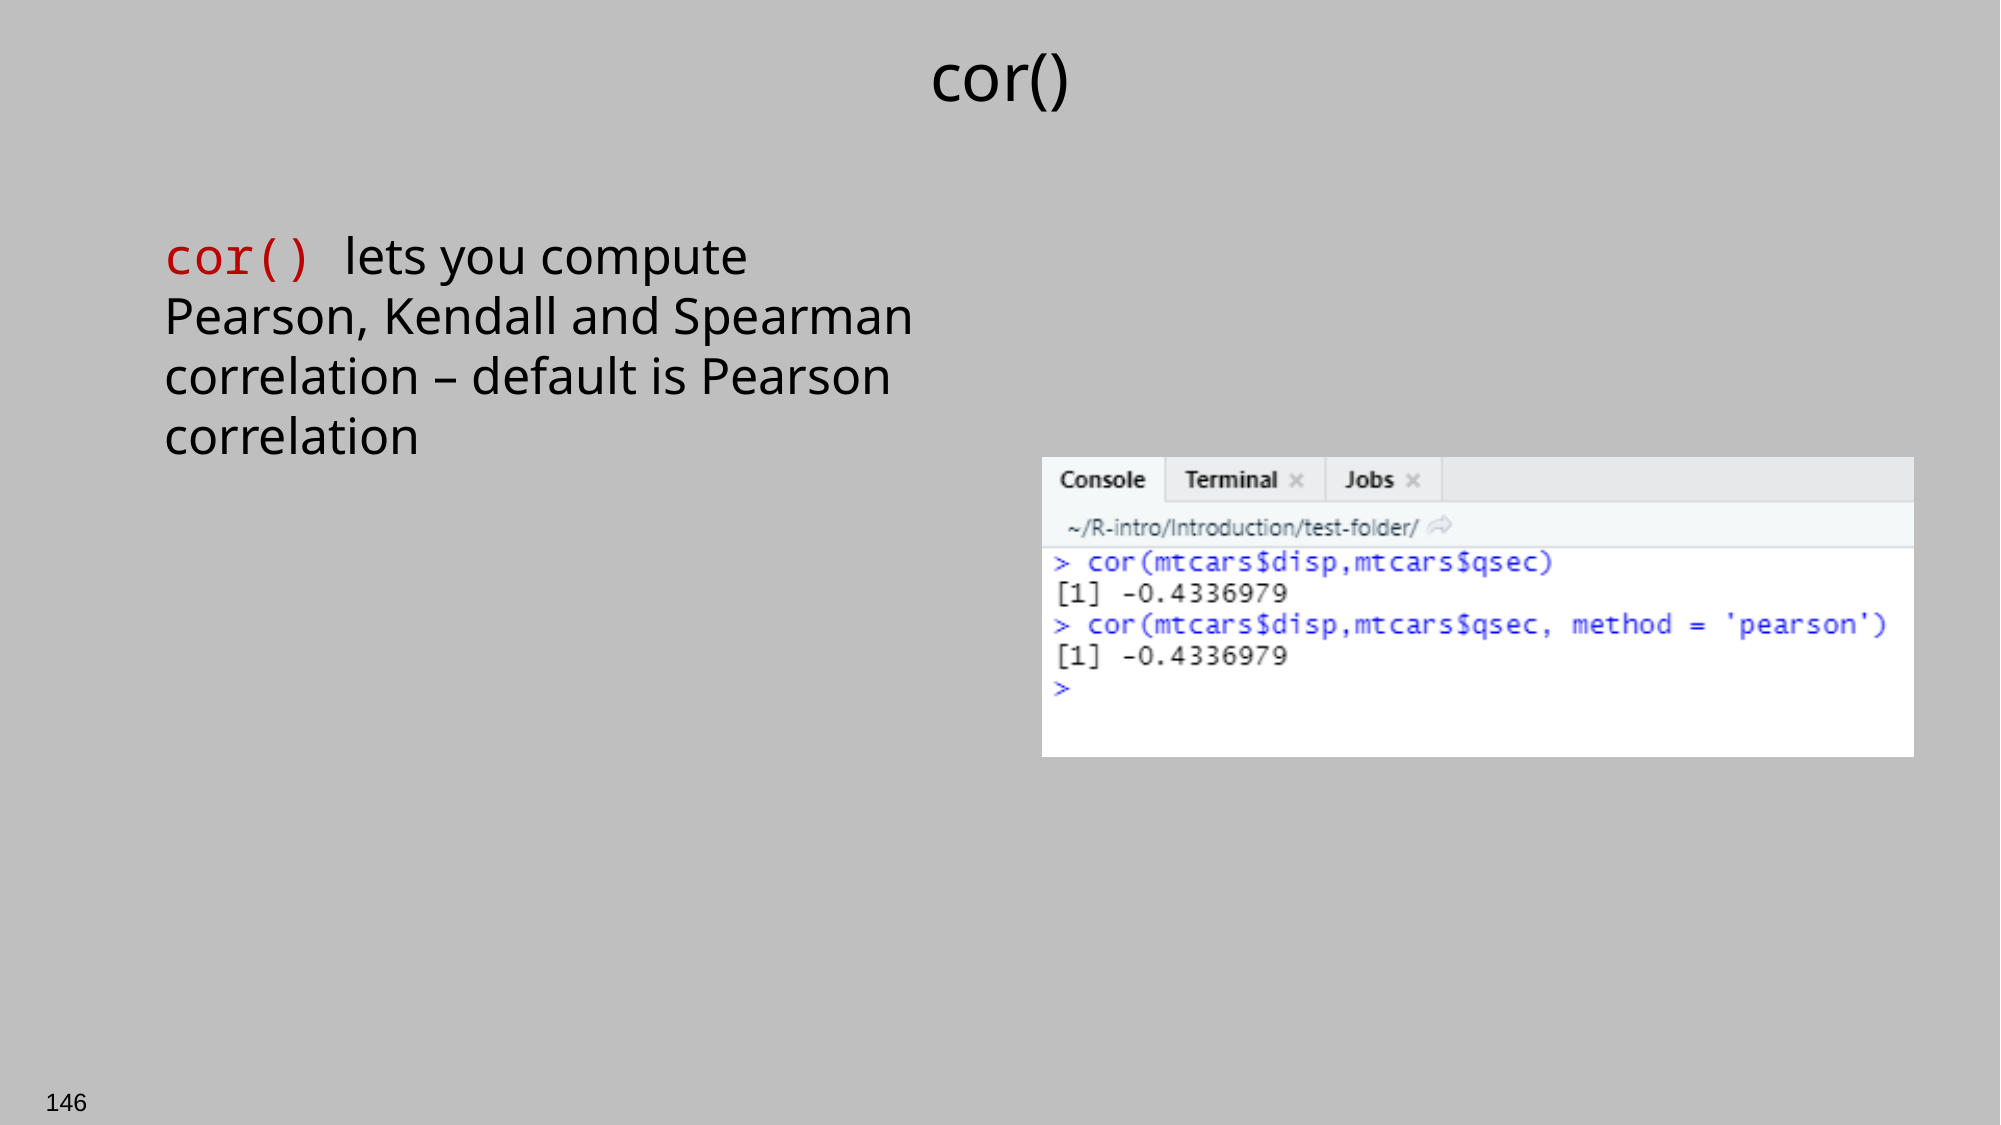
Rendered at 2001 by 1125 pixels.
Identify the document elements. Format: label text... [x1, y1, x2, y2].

title cor() [150, 0, 1850, 150]
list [1041, 457, 1914, 757]
list cor() lets you compute Pearson, Kendall and Spearman correlation – default is Pearson correlation [129, 209, 970, 1005]
